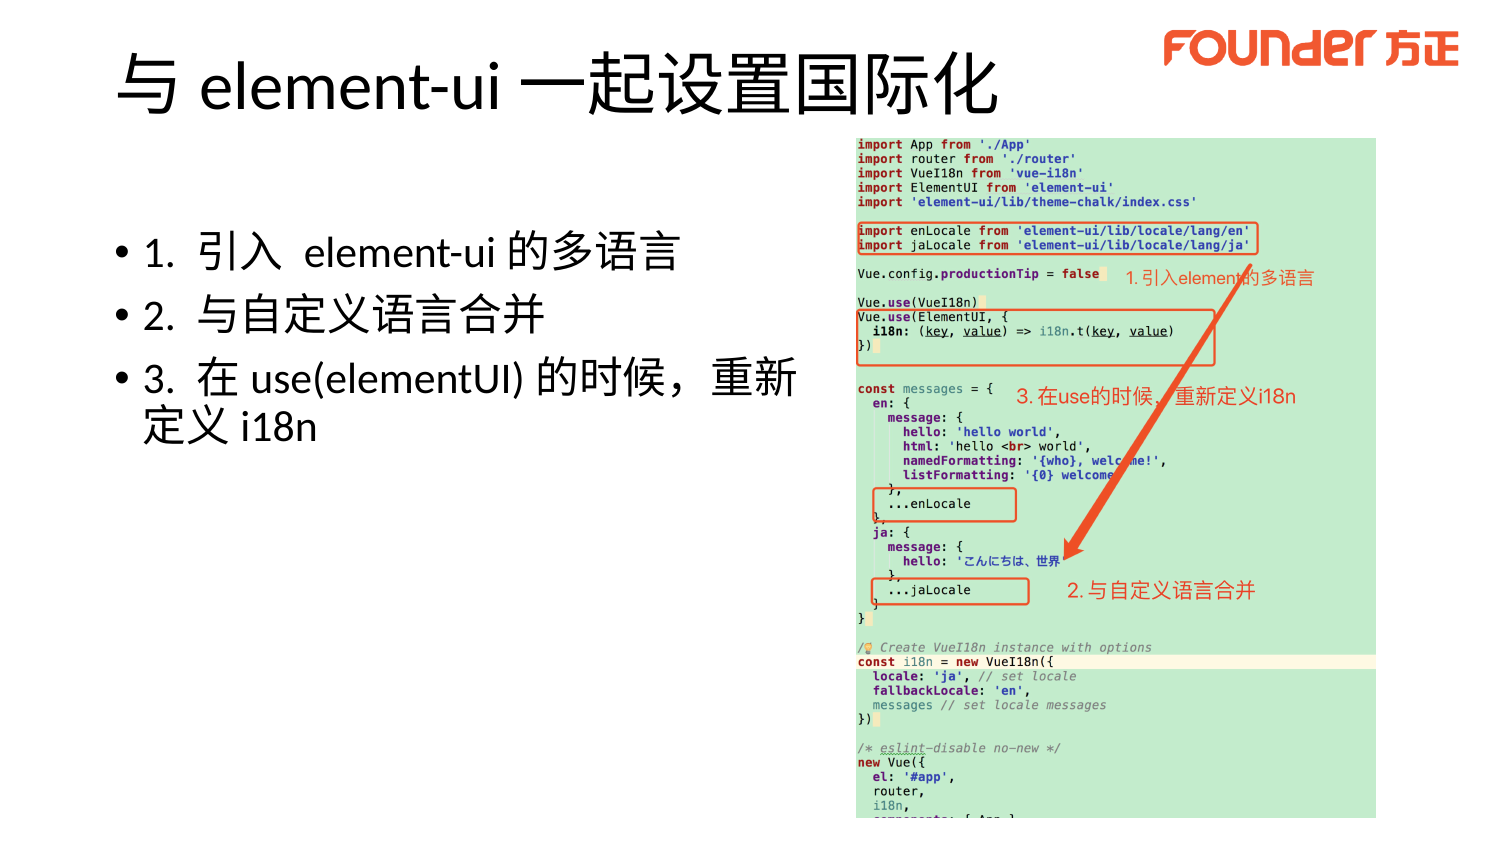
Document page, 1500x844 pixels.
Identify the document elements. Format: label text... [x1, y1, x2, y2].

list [856, 138, 1377, 818]
picture [1136, 0, 1485, 102]
list 1. 引入 element-ui的多语言 2. 与自定义语言合并 3. 在use(elementUI)的时候，重新定义i18n [103, 224, 821, 760]
title 与element-ui一起设置国际化 [103, 44, 1397, 208]
